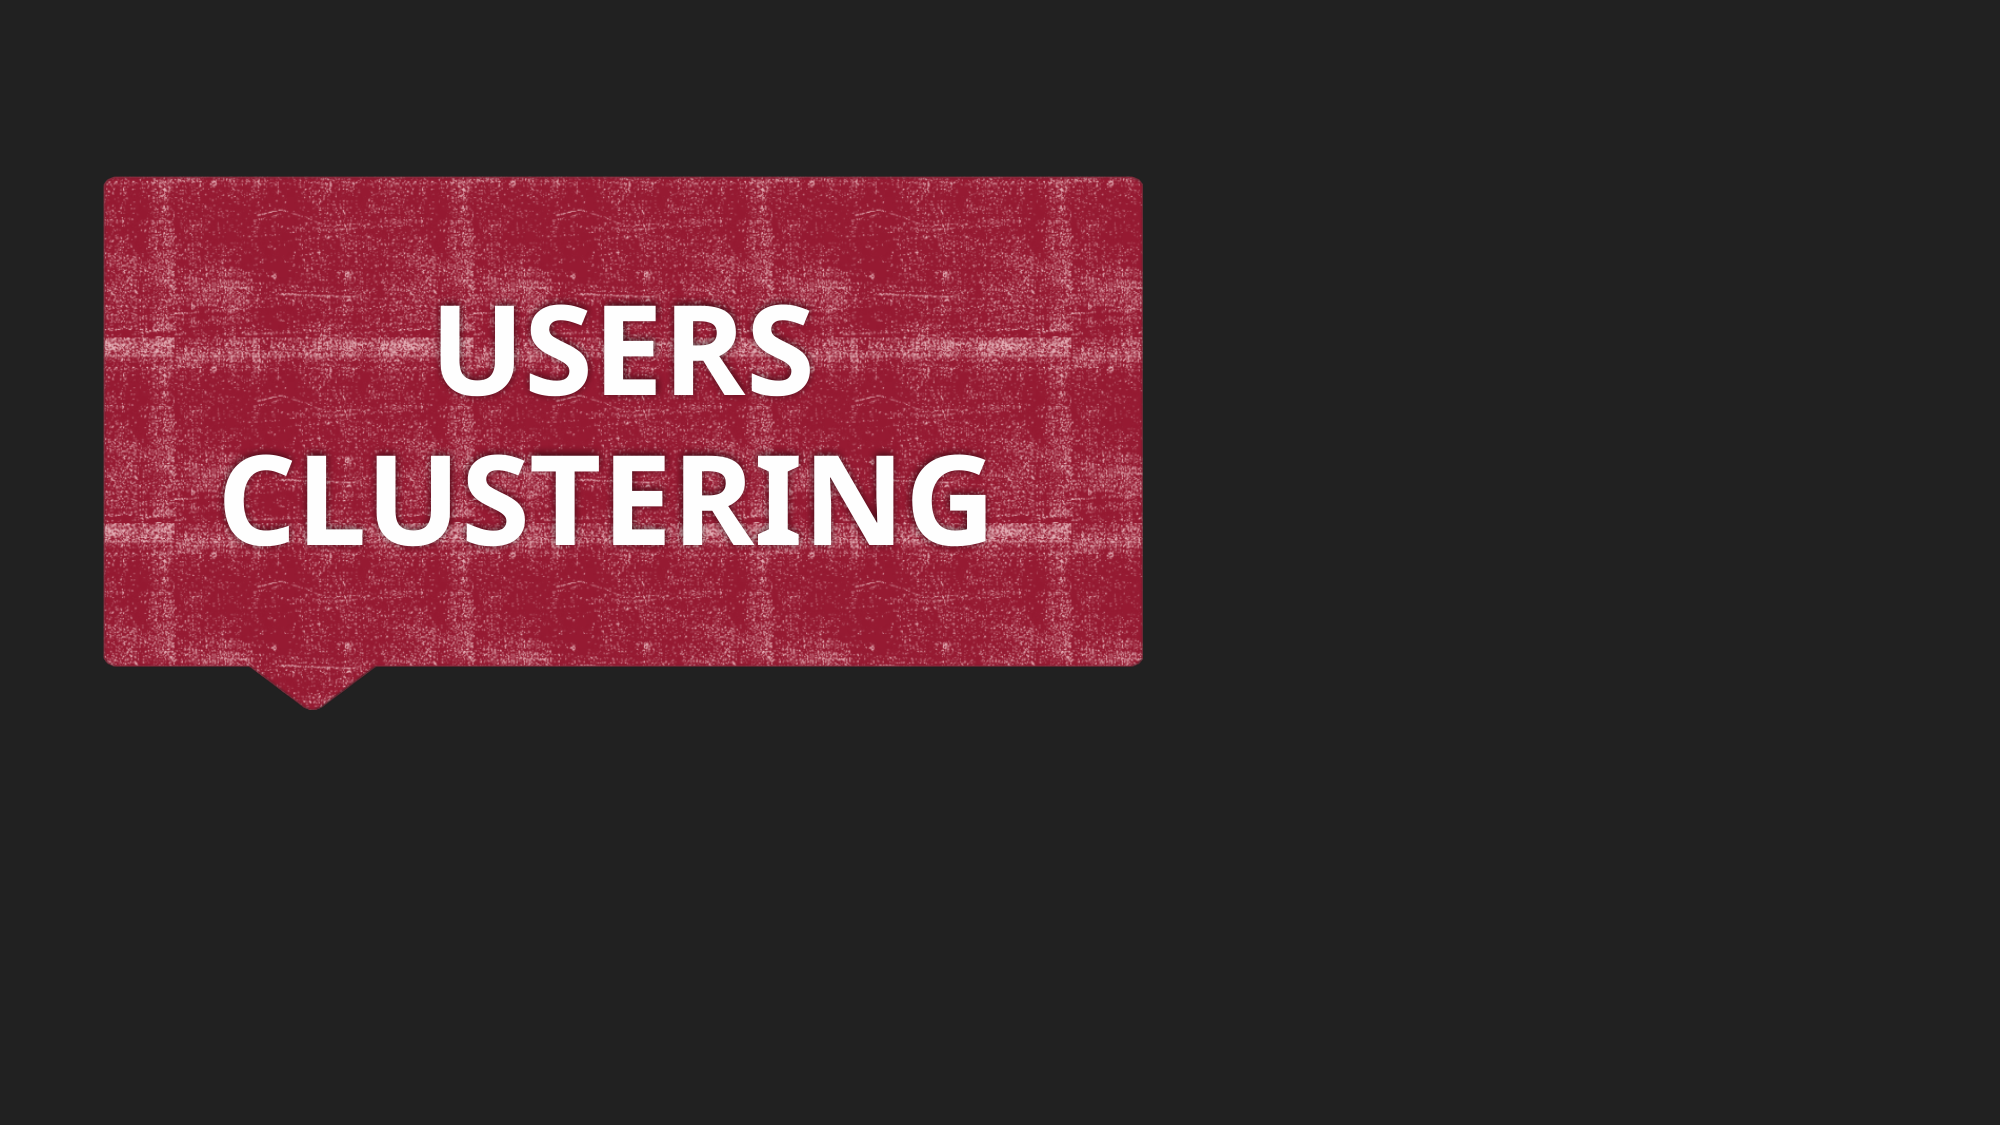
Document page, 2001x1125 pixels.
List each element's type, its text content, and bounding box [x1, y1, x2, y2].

title USERS CLUSTERING [139, 203, 1107, 638]
